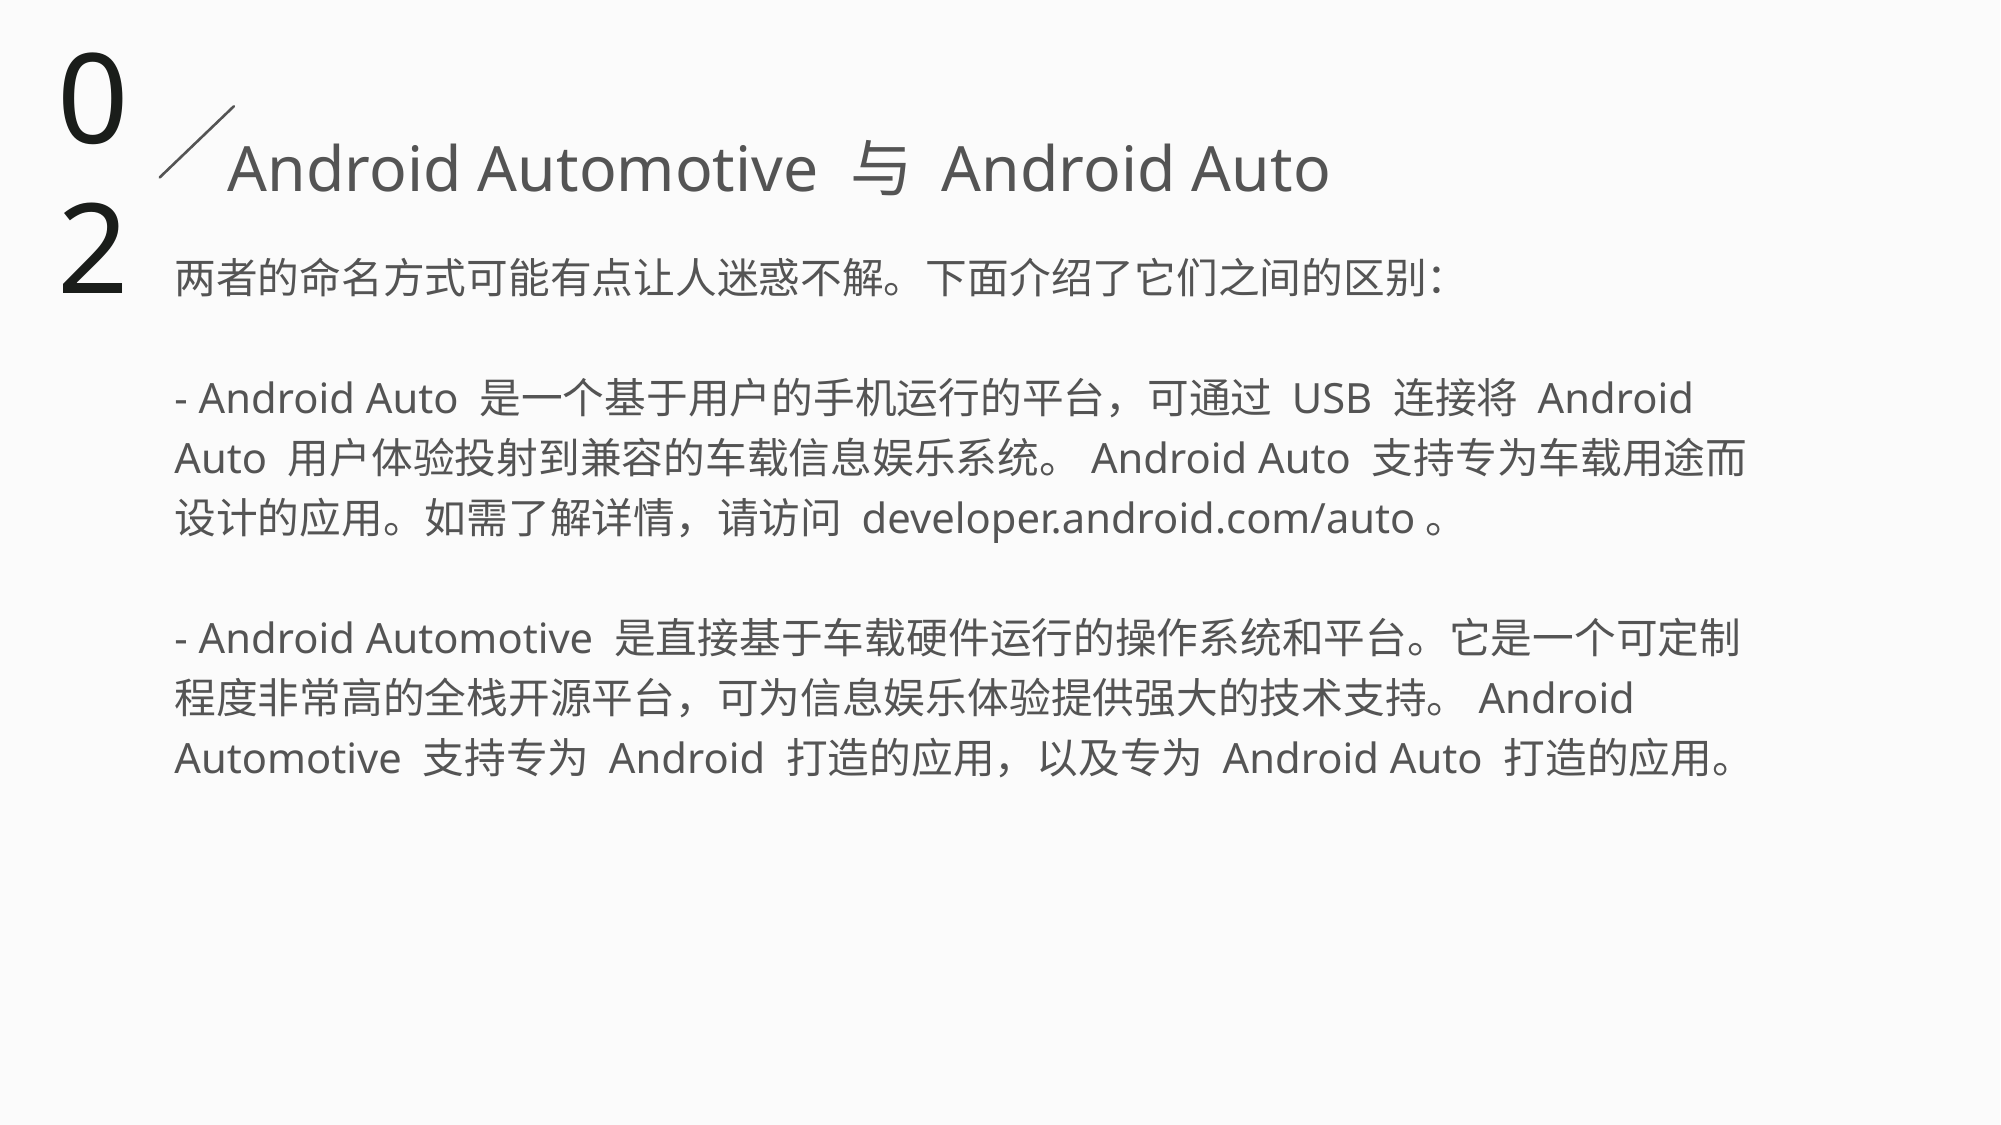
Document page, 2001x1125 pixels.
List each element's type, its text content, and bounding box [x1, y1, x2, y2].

text_box Android Automotive 与 Android Auto [213, 106, 1737, 211]
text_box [159, 106, 234, 178]
text_box 两者的命名方式可能有点让人迷惑不解。下面介绍了它们之间的区别： - Android Auto 是一个基于用户的手机运行的平台，可通过 USB 连接将 Android Auto 用户体验投射到兼容的车载信息娱乐系统。Android Auto 支持专为车载用途而设计的应用。如需了解详情，请访问 developer.android.com/auto。 - Android Automotive 是直接基于车载硬件运行的操作系统和平台。它是一个可定制程度非常高的全栈开源平台，可为信息娱乐体验提供强大的技术支持。Android Automotive 支持专为 Android 打造的应用，以及专为 Android Auto 打造的应用。 [159, 234, 1782, 790]
text_box 02 [42, 10, 214, 326]
